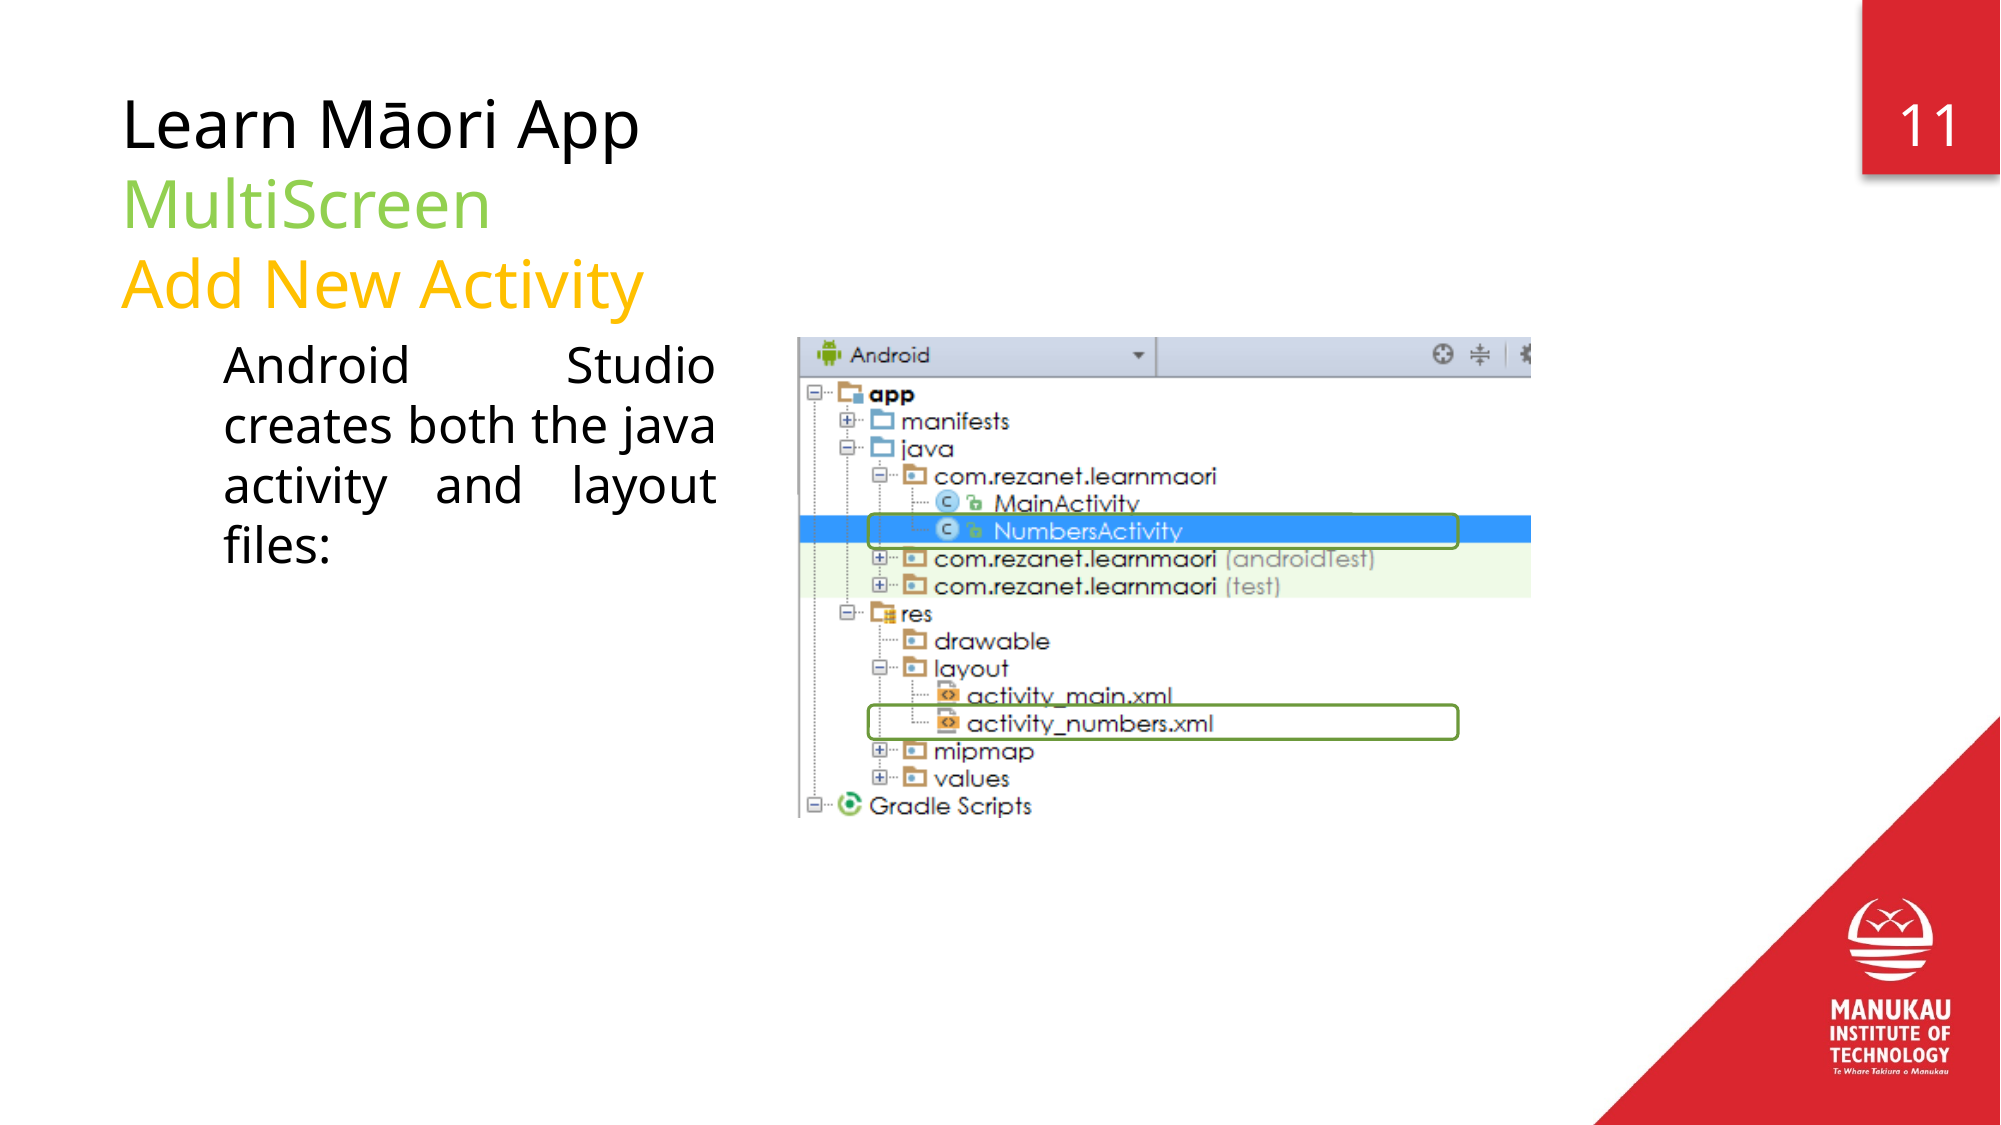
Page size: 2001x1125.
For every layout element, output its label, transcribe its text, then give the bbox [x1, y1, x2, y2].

picture [796, 337, 1532, 819]
picture [1593, 715, 2000, 1125]
title Learn Māori App MultiScreen Add New Activity [106, 74, 1649, 304]
text_box 11 [1862, 0, 2000, 175]
list Android Studio creates both the java activity and layout files: [208, 325, 733, 1005]
